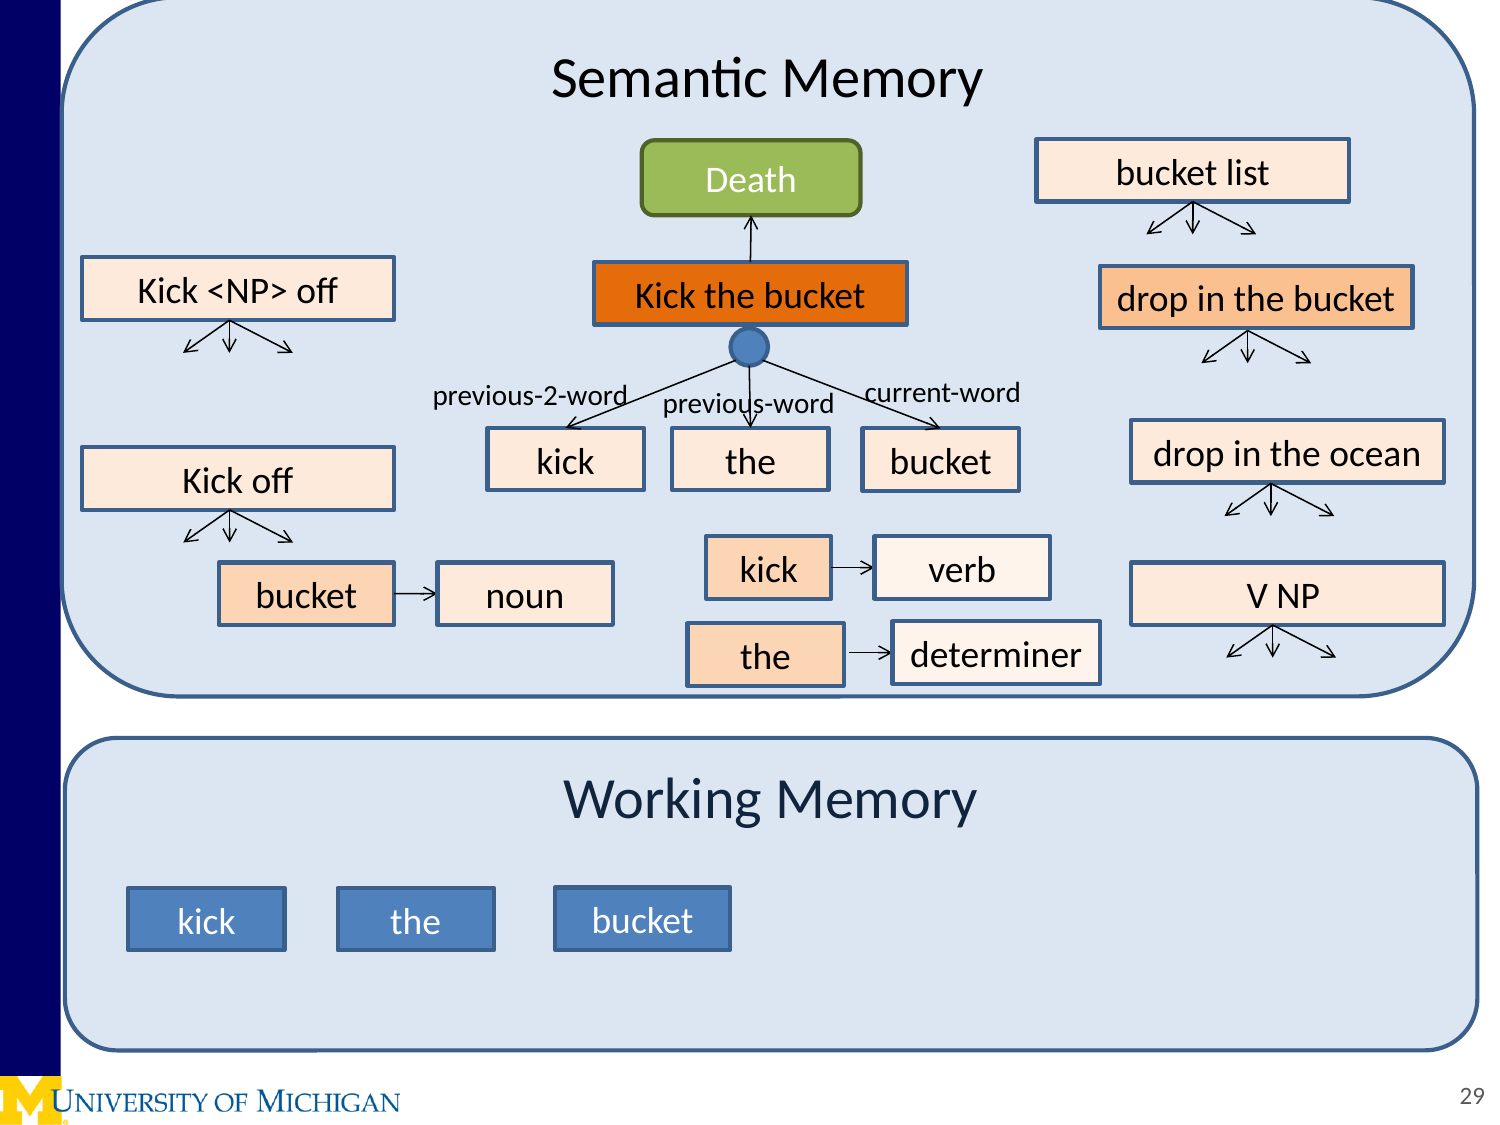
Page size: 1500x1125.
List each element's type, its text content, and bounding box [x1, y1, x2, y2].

text_box Kick <NP> off [80, 255, 396, 322]
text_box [565, 359, 737, 429]
text_box previous-2-word [394, 368, 560, 419]
text_box noun [435, 560, 615, 627]
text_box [762, 359, 941, 429]
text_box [1226, 624, 1337, 658]
text_box V NP [1129, 560, 1446, 627]
slide_number 29 [1149, 1065, 1500, 1125]
text_box Semantic Memory [59, 0, 1477, 699]
text_box the [336, 886, 496, 952]
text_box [1200, 330, 1312, 364]
text_box the [685, 621, 846, 688]
text_box kick [704, 534, 833, 601]
text_box the [670, 428, 831, 492]
text_box determiner [890, 619, 1102, 686]
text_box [182, 319, 294, 354]
text_box [728, 326, 771, 368]
text_box Death [639, 138, 863, 218]
text_box bucket [553, 885, 732, 952]
text_box kick [485, 426, 646, 492]
picture [0, 1076, 400, 1125]
text_box bucket [217, 560, 396, 627]
text_box drop in the ocean [1129, 418, 1446, 485]
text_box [1146, 201, 1257, 235]
text_box Kick the bucket [592, 260, 909, 327]
text_box Kick off [80, 445, 396, 512]
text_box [1224, 483, 1335, 517]
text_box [182, 509, 294, 543]
text_box bucket list [1034, 137, 1351, 204]
text_box bucket [860, 426, 1021, 493]
text_box current-word [944, 365, 1088, 416]
text_box kick [126, 886, 287, 952]
text_box drop in the bucket [1098, 264, 1415, 330]
text_box Working Memory [62, 735, 1480, 1053]
text_box verb [872, 534, 1052, 601]
